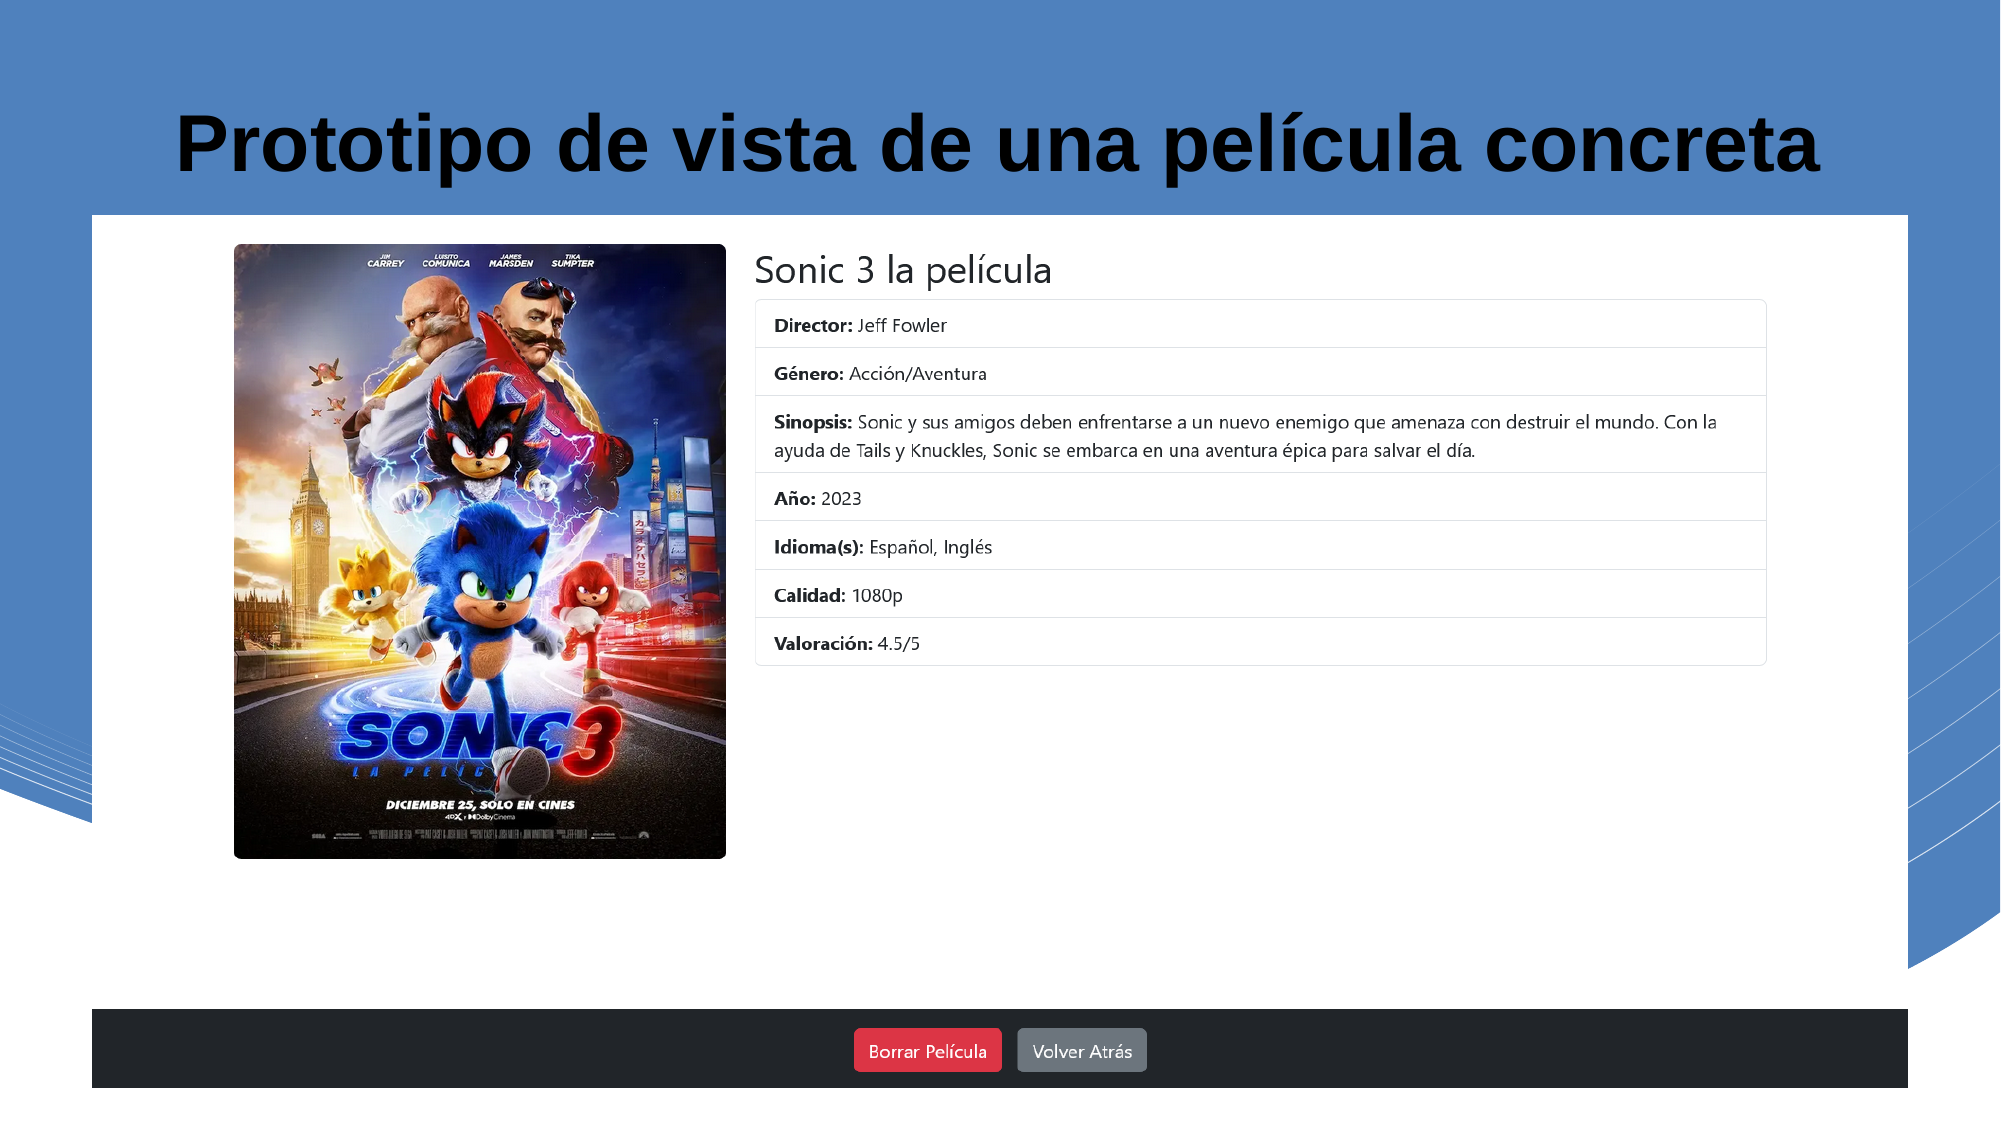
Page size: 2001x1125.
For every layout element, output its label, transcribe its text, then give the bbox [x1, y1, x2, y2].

title Prototipo de vista de una película concreta [99, 45, 1900, 215]
picture [91, 215, 1909, 1089]
